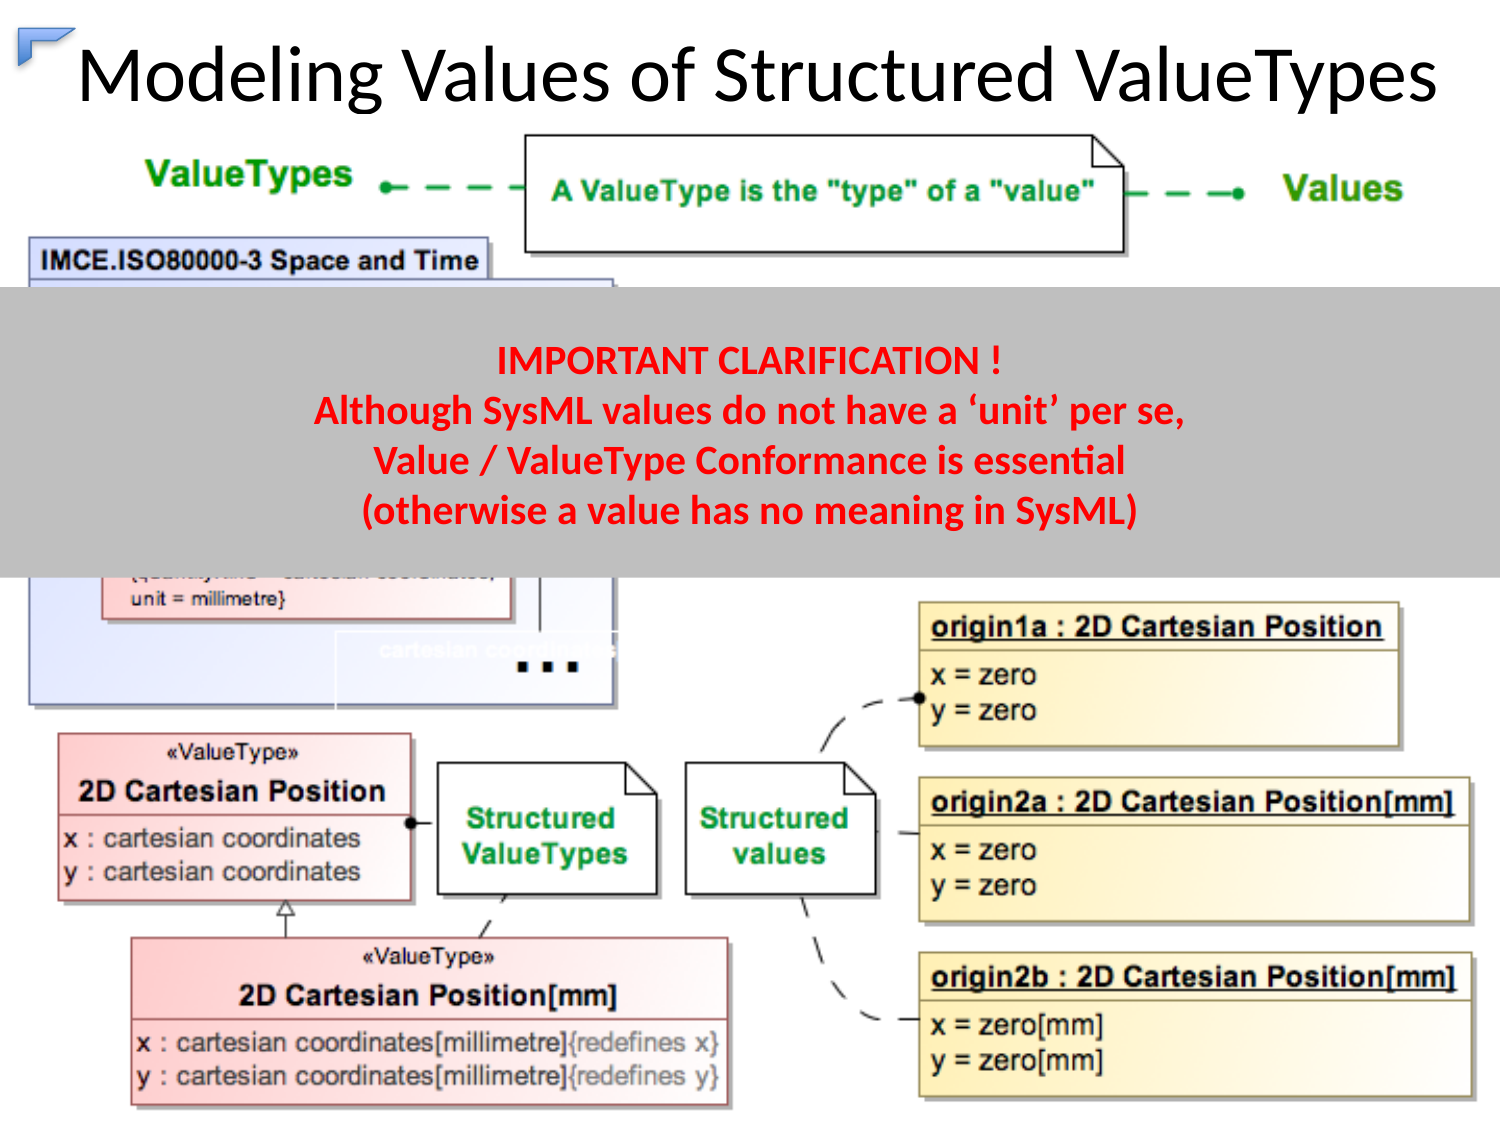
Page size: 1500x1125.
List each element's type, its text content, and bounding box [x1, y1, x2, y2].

picture [8, 114, 1492, 1125]
title Modeling Values of Structured ValueTypes [16, 3, 1500, 135]
text_box [17, 27, 76, 66]
